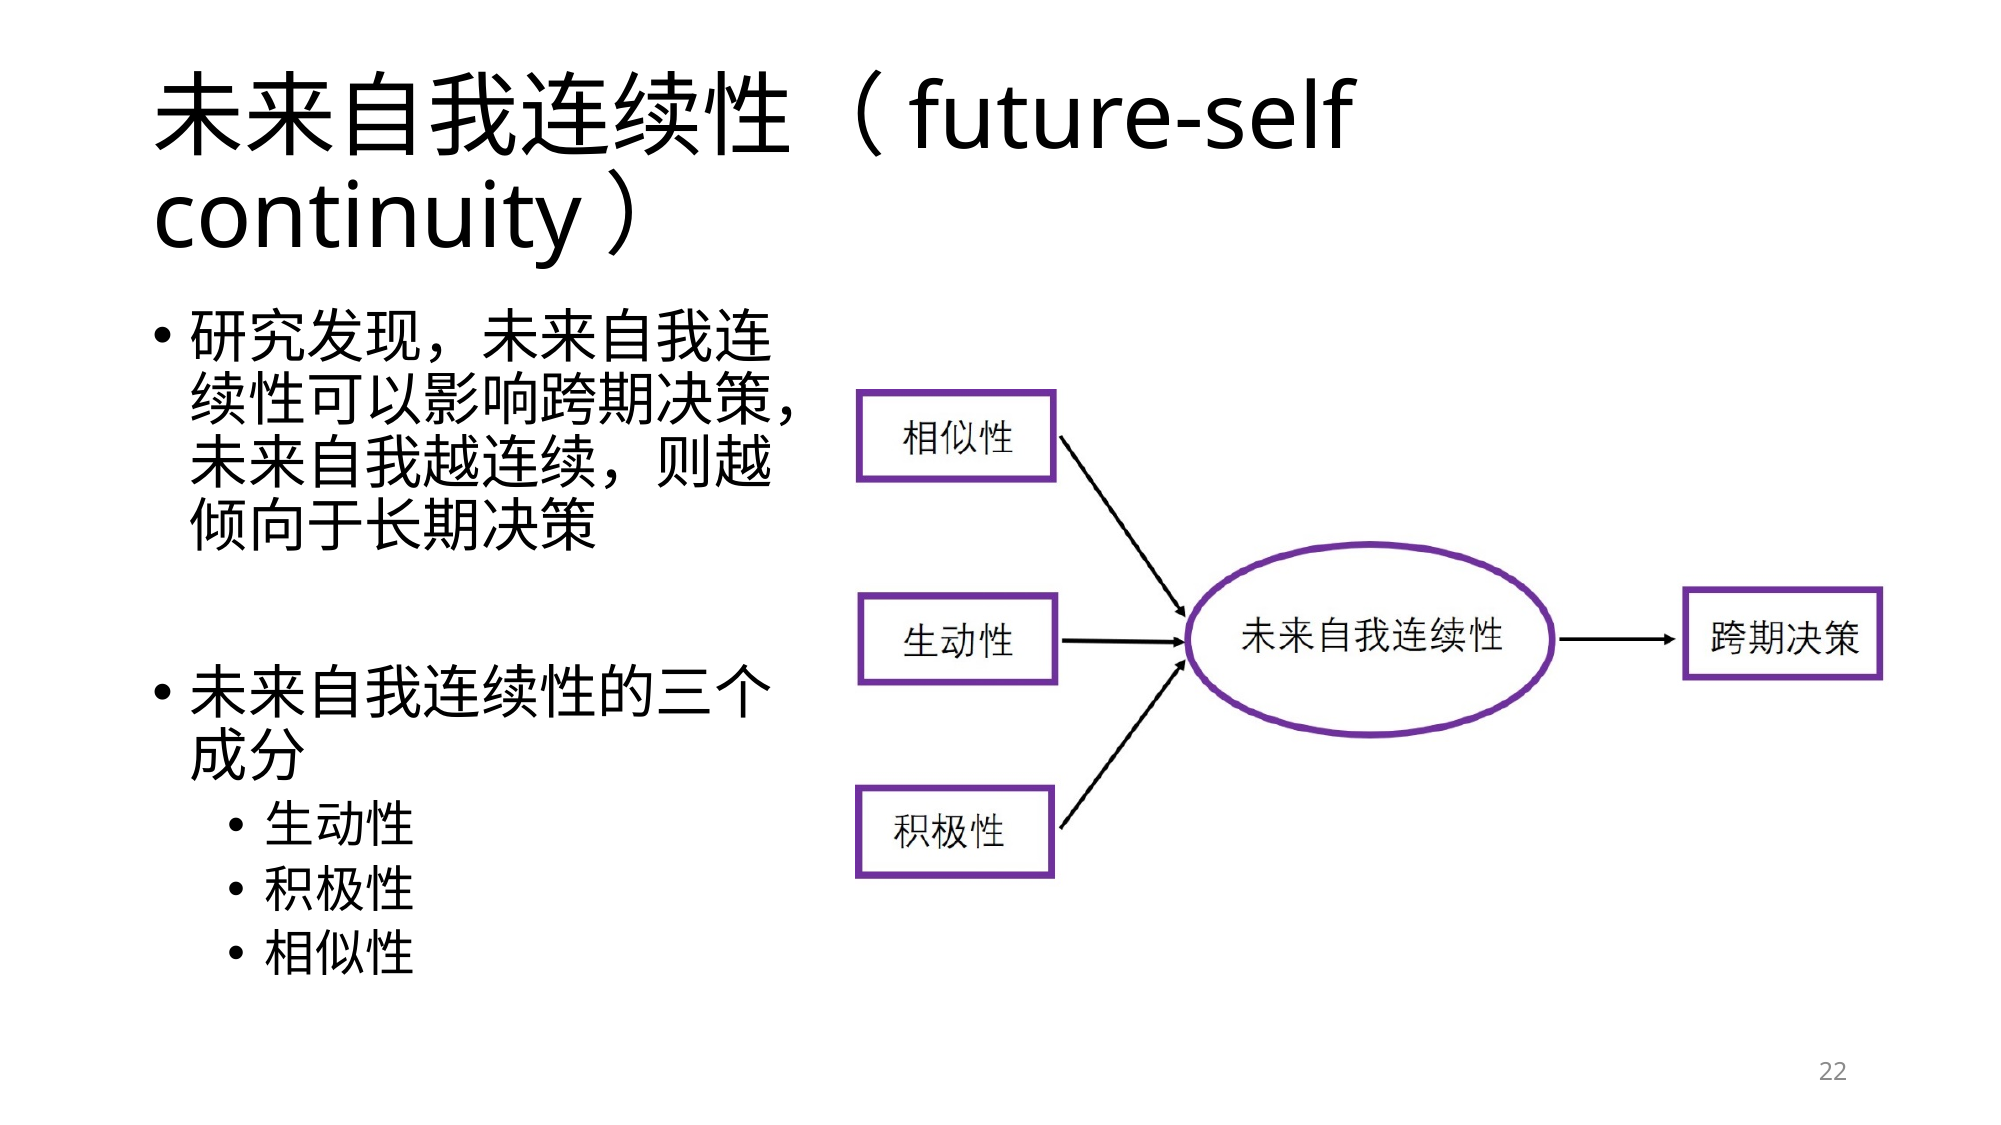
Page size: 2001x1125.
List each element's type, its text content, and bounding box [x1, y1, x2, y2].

picture [855, 389, 1978, 887]
slide_number 22 [1412, 1042, 1863, 1103]
list 研究发现，未来自我连续性可以影响跨期决策，未来自我越连续，则越倾向于长期决策 未来自我连续性的三个成分 生动性 积极性 相似性 [137, 299, 802, 1014]
title 未来自我连续性（future-self continuity） [137, 59, 1863, 278]
